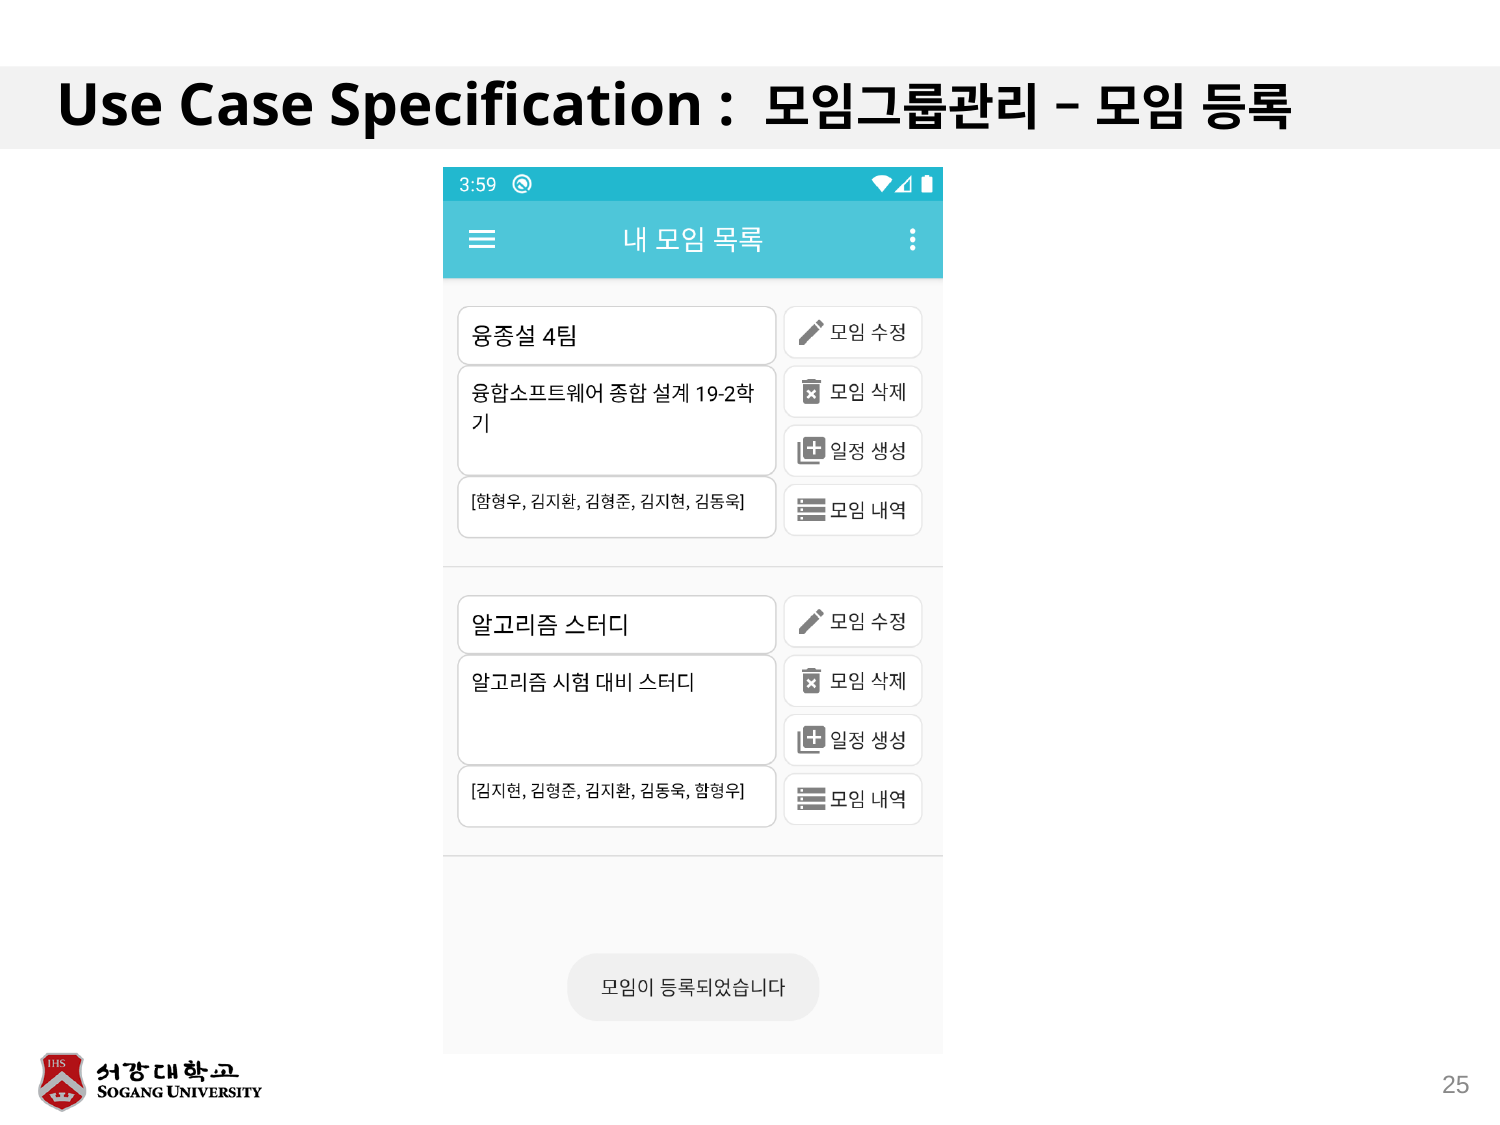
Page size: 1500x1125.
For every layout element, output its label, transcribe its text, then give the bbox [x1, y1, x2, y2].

title Use Case Specification : 모임그룹관리 – 모임 등록 [41, 64, 1459, 149]
picture [0, 1031, 294, 1125]
picture [443, 167, 943, 1054]
slide_number 25 [1147, 1053, 1485, 1114]
